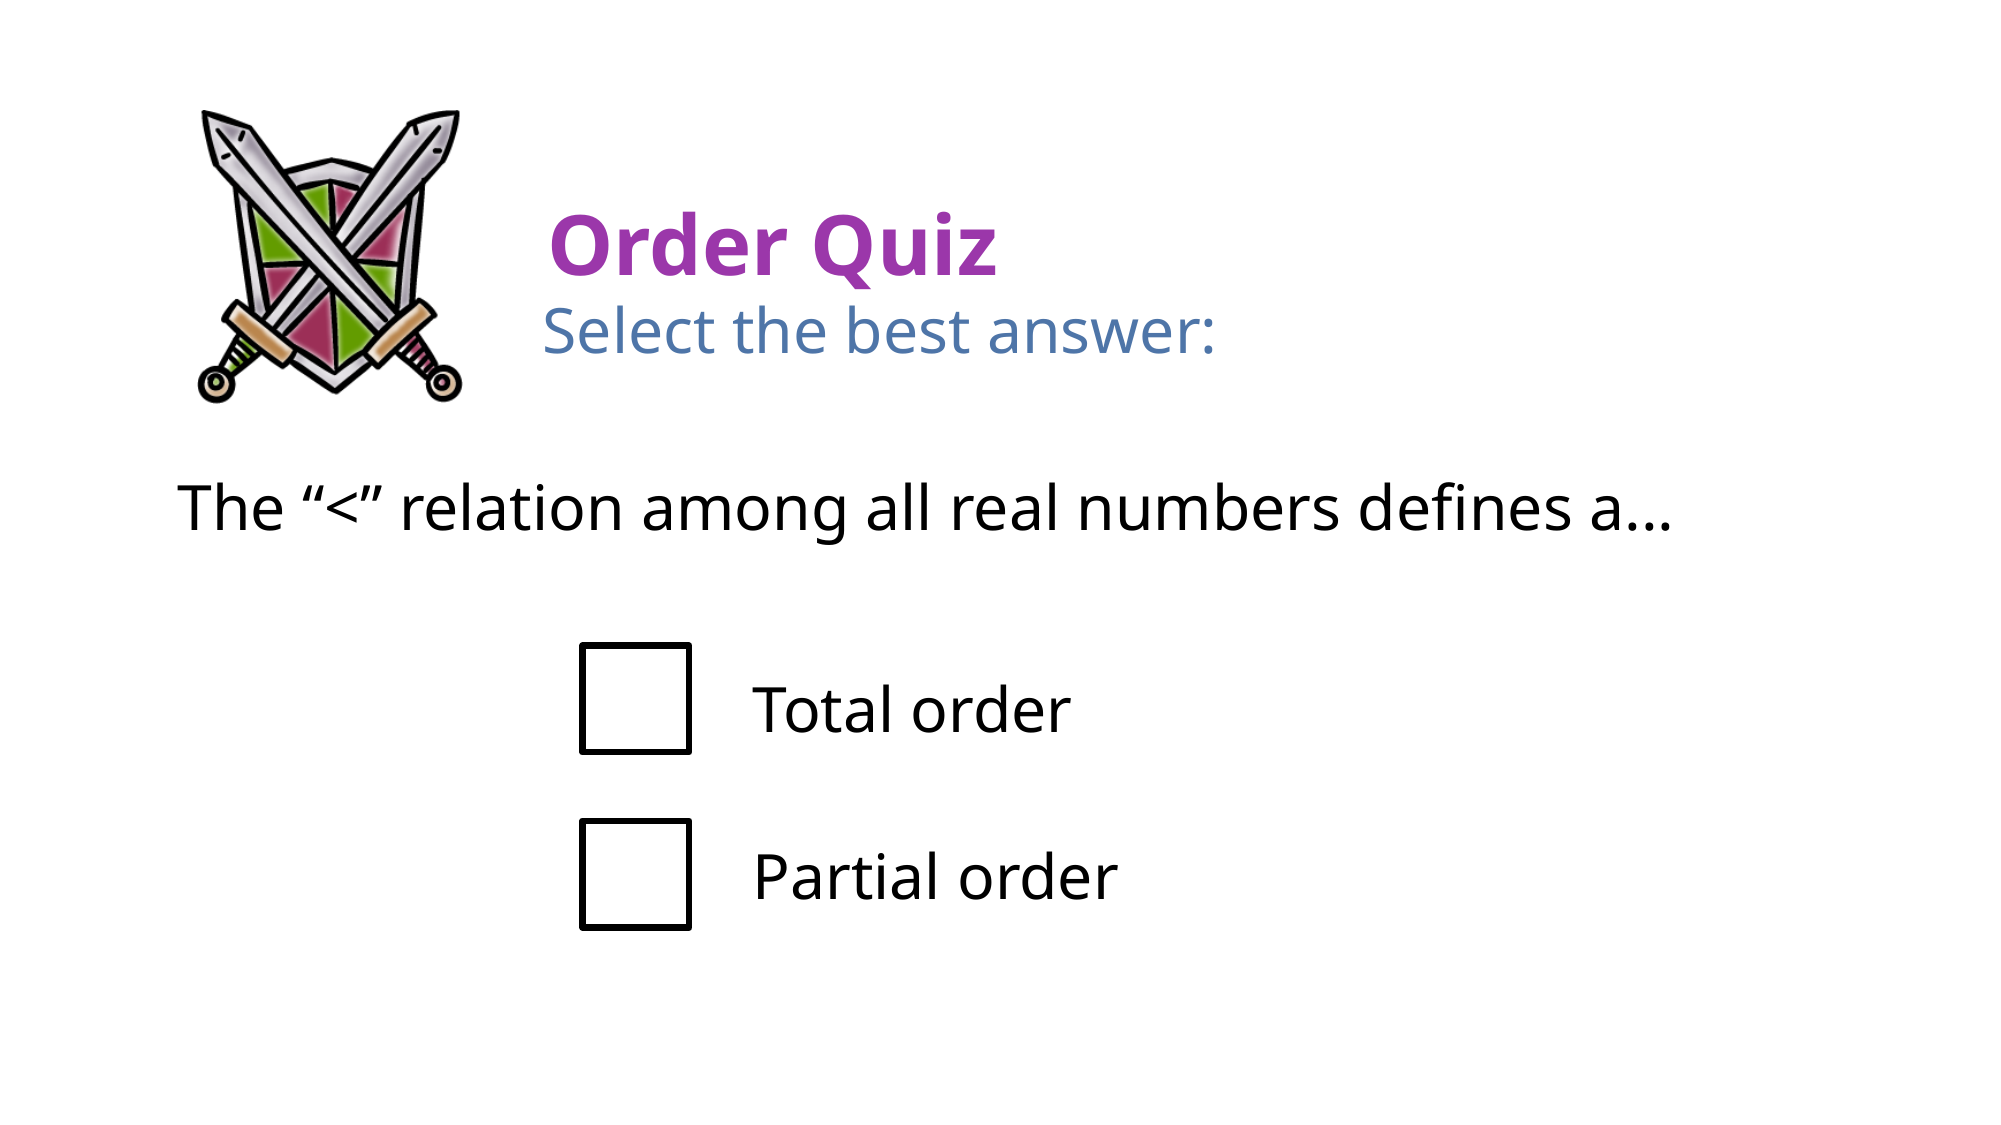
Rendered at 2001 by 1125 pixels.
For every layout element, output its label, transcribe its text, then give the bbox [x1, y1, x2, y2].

picture [197, 109, 464, 404]
text_box Select the best answer: [527, 224, 1331, 432]
text_box Partial order [737, 800, 1230, 949]
text_box Total order [737, 644, 1230, 771]
text_box [582, 820, 690, 928]
text_box [582, 645, 690, 753]
list The “<” relation among all real numbers defines a... [158, 448, 1859, 616]
title Order Quiz [527, 123, 1827, 312]
